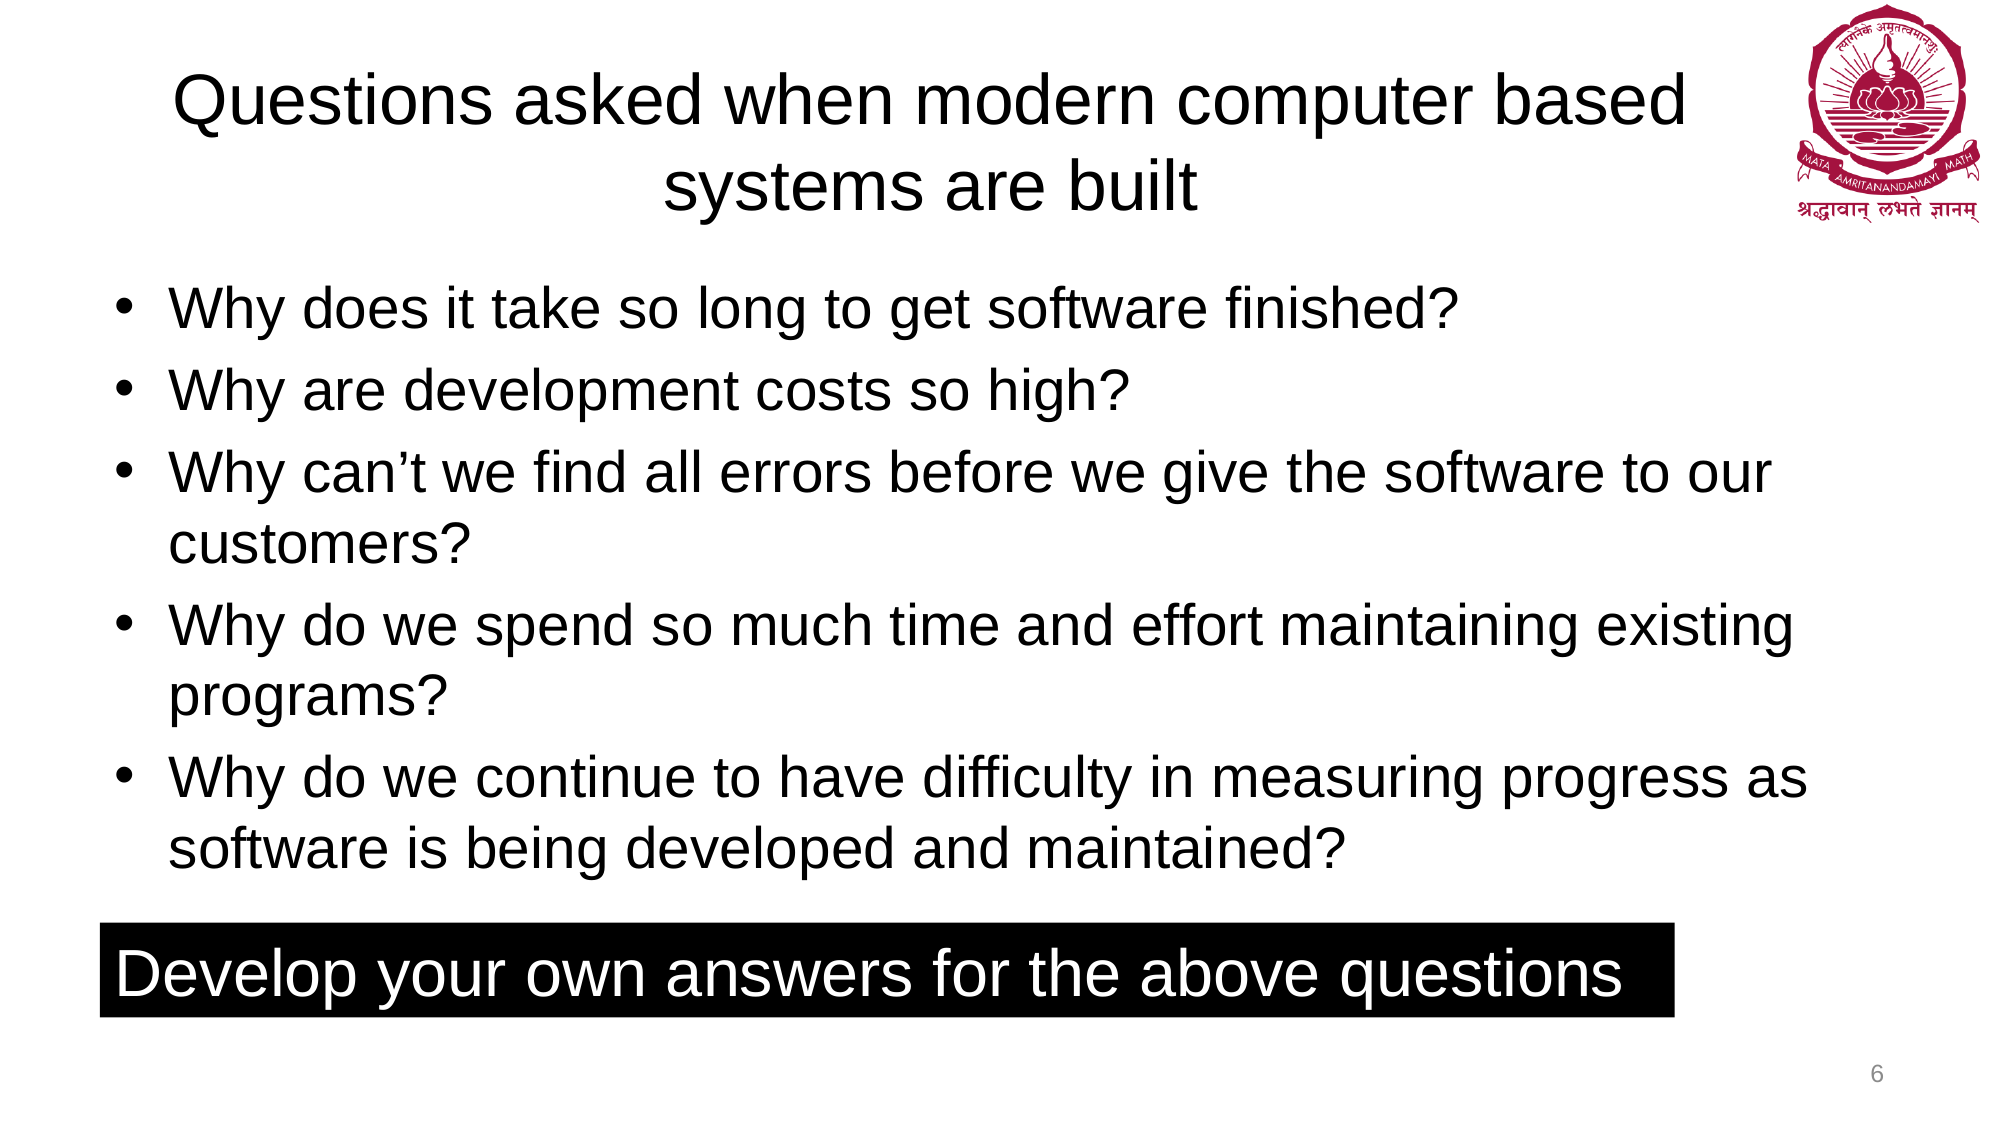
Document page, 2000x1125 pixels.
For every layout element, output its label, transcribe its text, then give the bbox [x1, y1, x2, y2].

picture [1776, 1, 2000, 225]
title Questions asked when modern computer based systems are built [99, 45, 1763, 233]
text_box Develop your own answers for the above questions [99, 922, 1675, 1018]
list Why does it take so long to get software finished? Why are development costs so high? Why can’t we find all errors before we give the software to our customers? Why do we spend so much time and effort maintaining existing programs? Why do we continue to have difficulty in measuring progress as software is being developed and maintained? [99, 262, 1900, 888]
slide_number 6 [1432, 1042, 1900, 1103]
